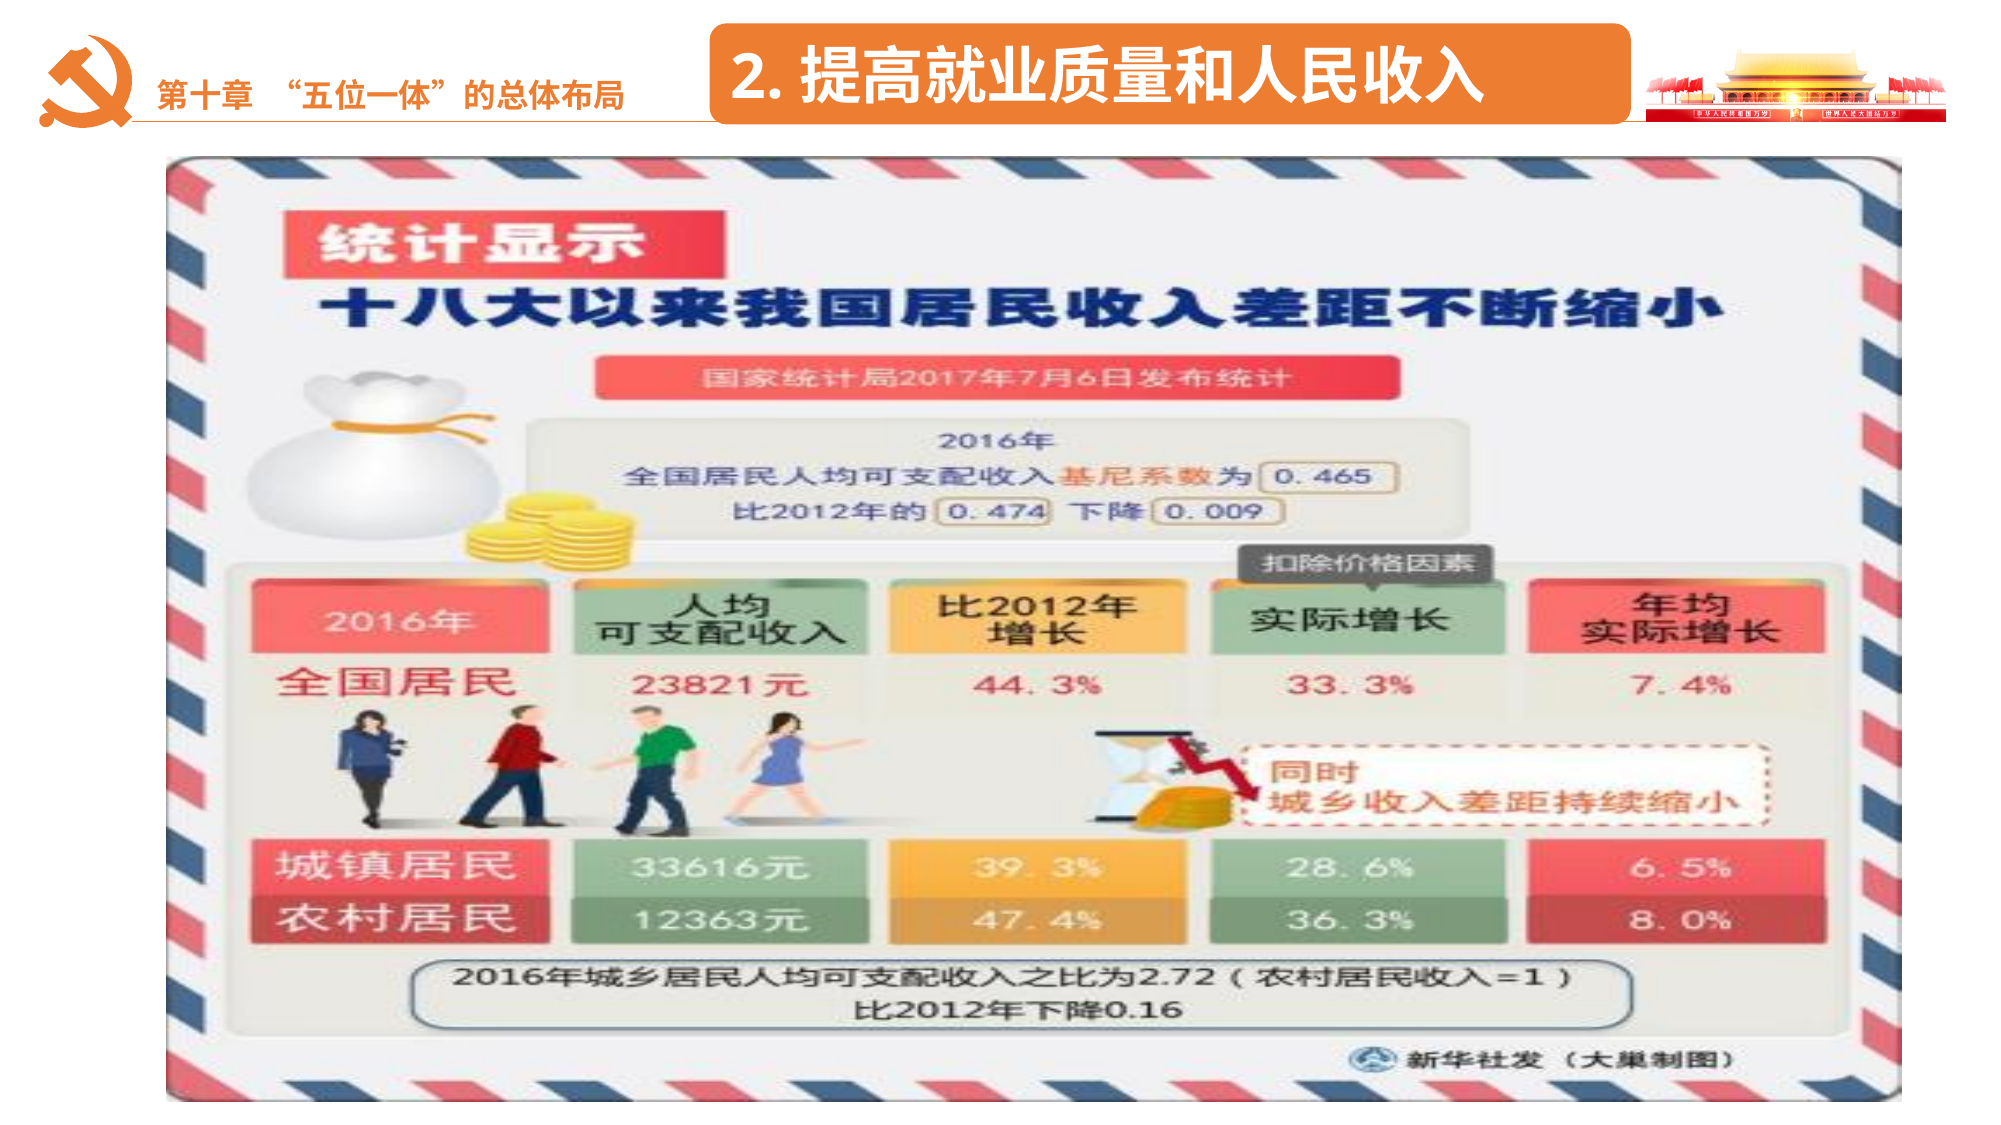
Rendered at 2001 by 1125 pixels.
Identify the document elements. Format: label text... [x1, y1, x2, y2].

text_box 2.提高就业质量和人民收入 [709, 23, 1631, 125]
picture [166, 156, 1902, 1102]
picture [1646, 41, 1946, 122]
